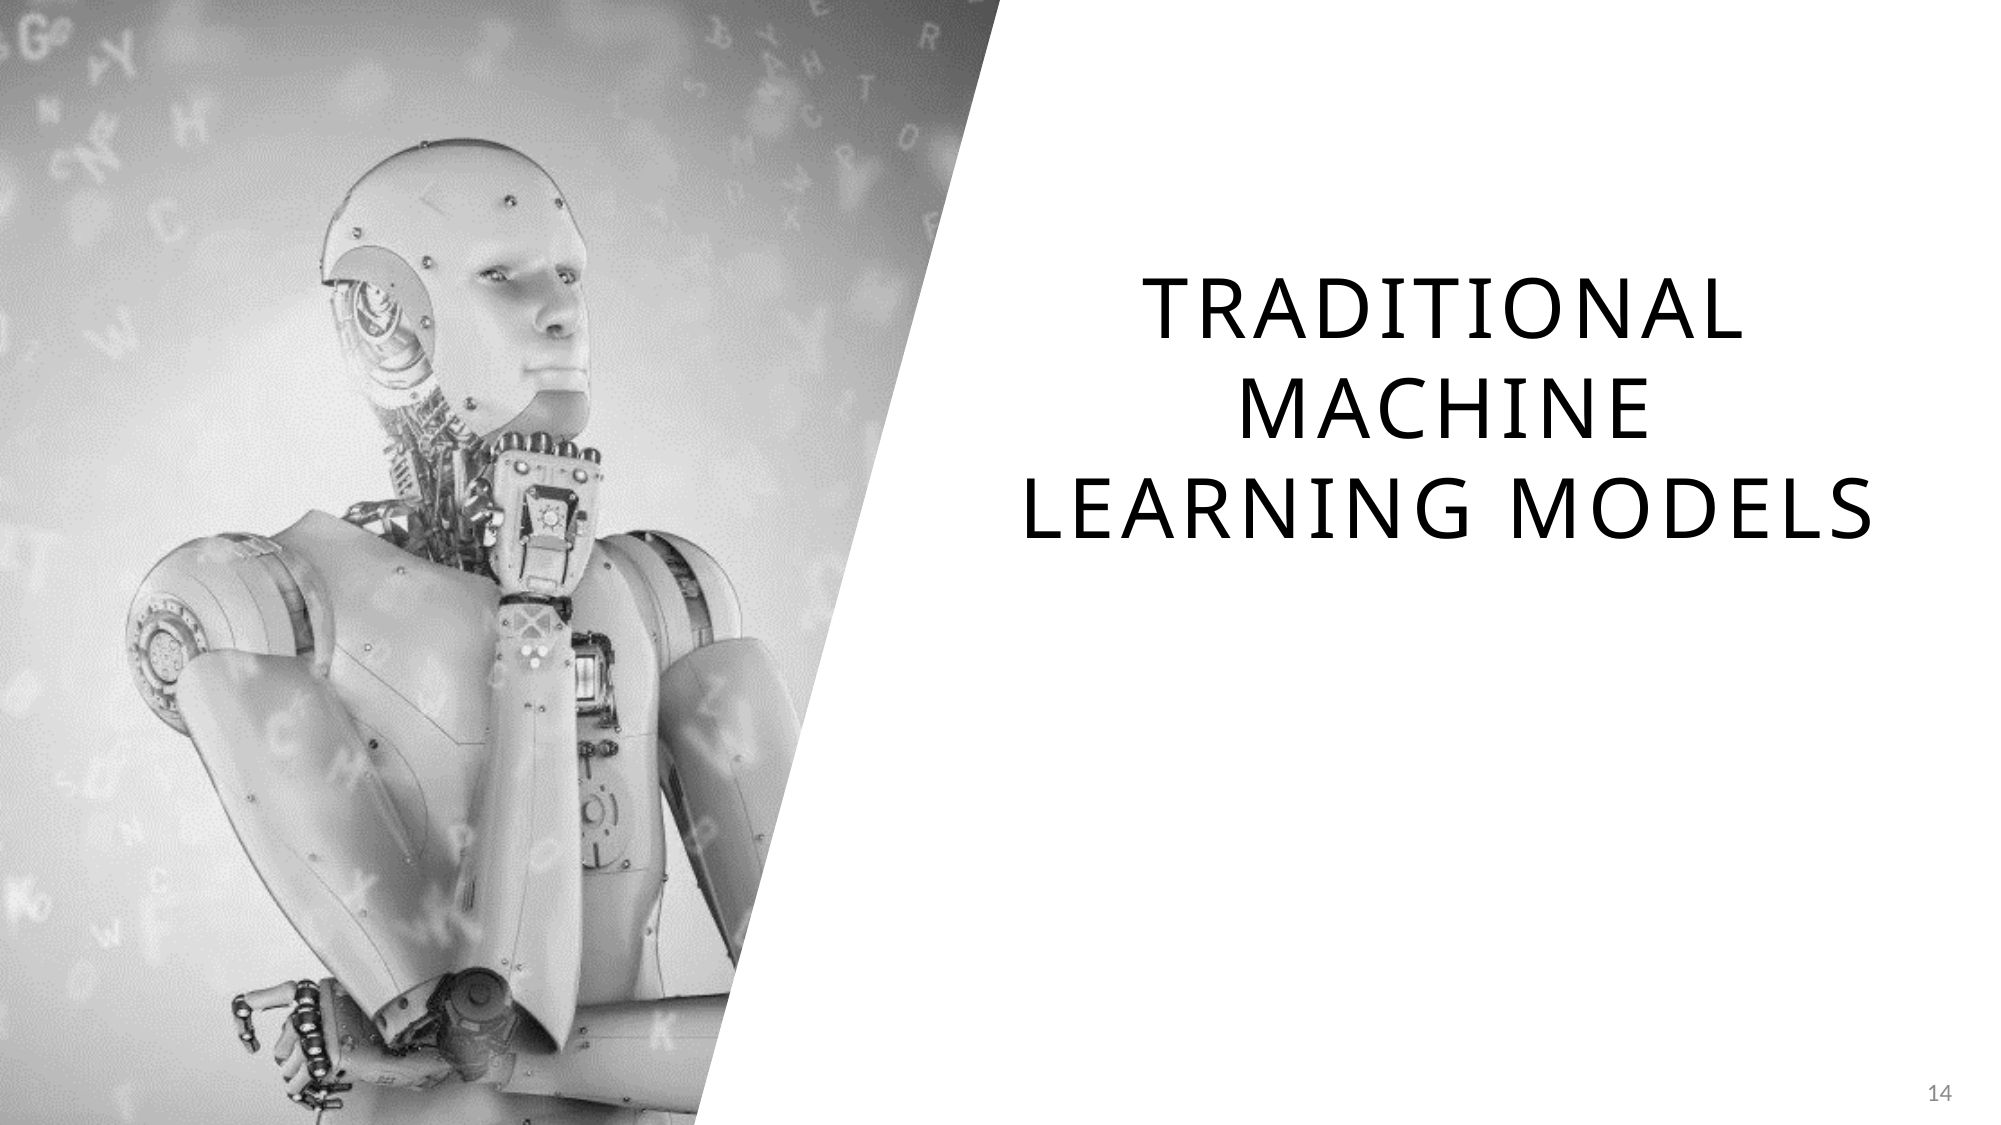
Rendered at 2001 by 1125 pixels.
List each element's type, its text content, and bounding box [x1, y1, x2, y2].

slide_number 14 [1894, 1061, 1968, 1121]
title Traditional Machine Learning Models [1000, 241, 1895, 563]
picture [0, 0, 1000, 1125]
